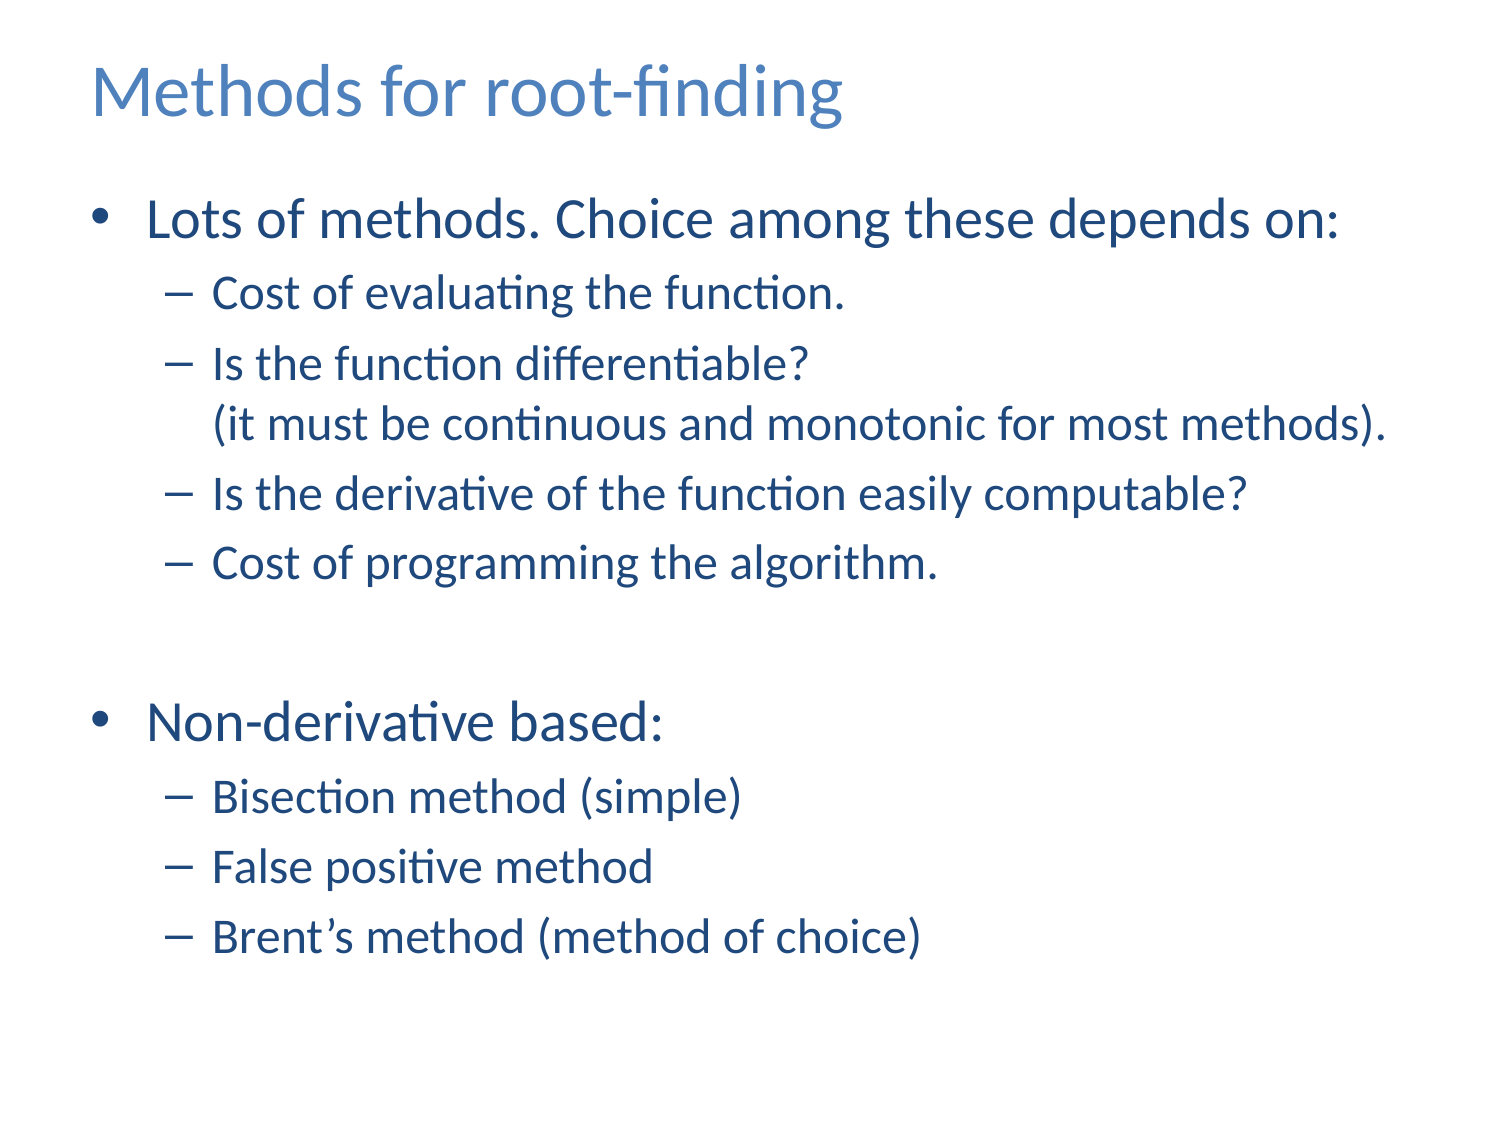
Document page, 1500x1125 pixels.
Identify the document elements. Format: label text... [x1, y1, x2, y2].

title Methods for root-finding [75, 30, 1425, 144]
list Lots of methods. Choice among these depends on: Cost of evaluating the function. Is the function differentiable? (it must be continuous and monotonic for most methods). Is the derivative of the function easily computable? Cost of programming the algorithm. Non-derivative based: Bisection method (simple) False positive method Brent’s method (method of choice) [75, 172, 1425, 1090]
